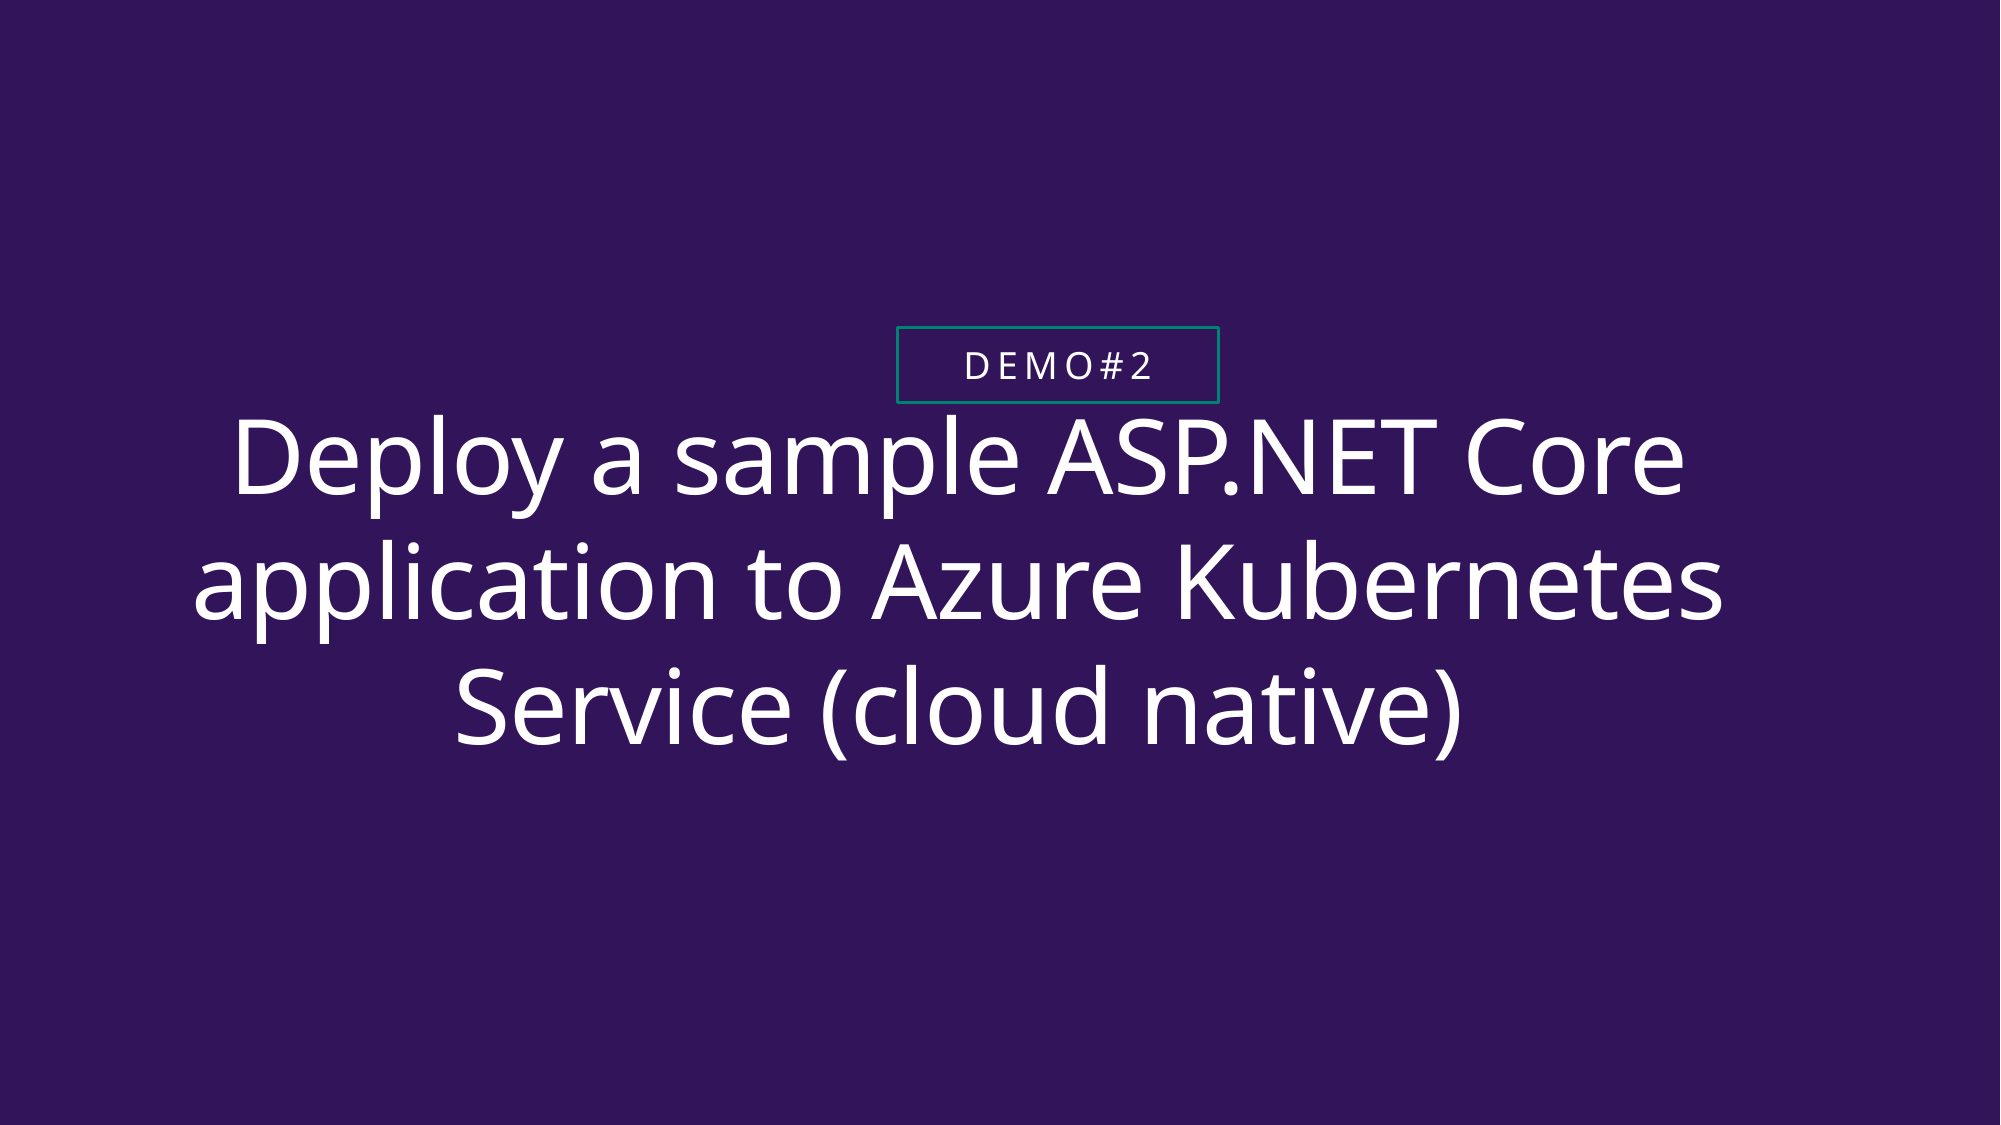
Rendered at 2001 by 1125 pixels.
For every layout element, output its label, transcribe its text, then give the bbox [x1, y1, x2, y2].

text_box DEMO#2 [897, 327, 1219, 403]
text_box Deploy a sample ASP.NET Core application to Azure Kubernetes Service (cloud native) [0, 537, 1917, 619]
